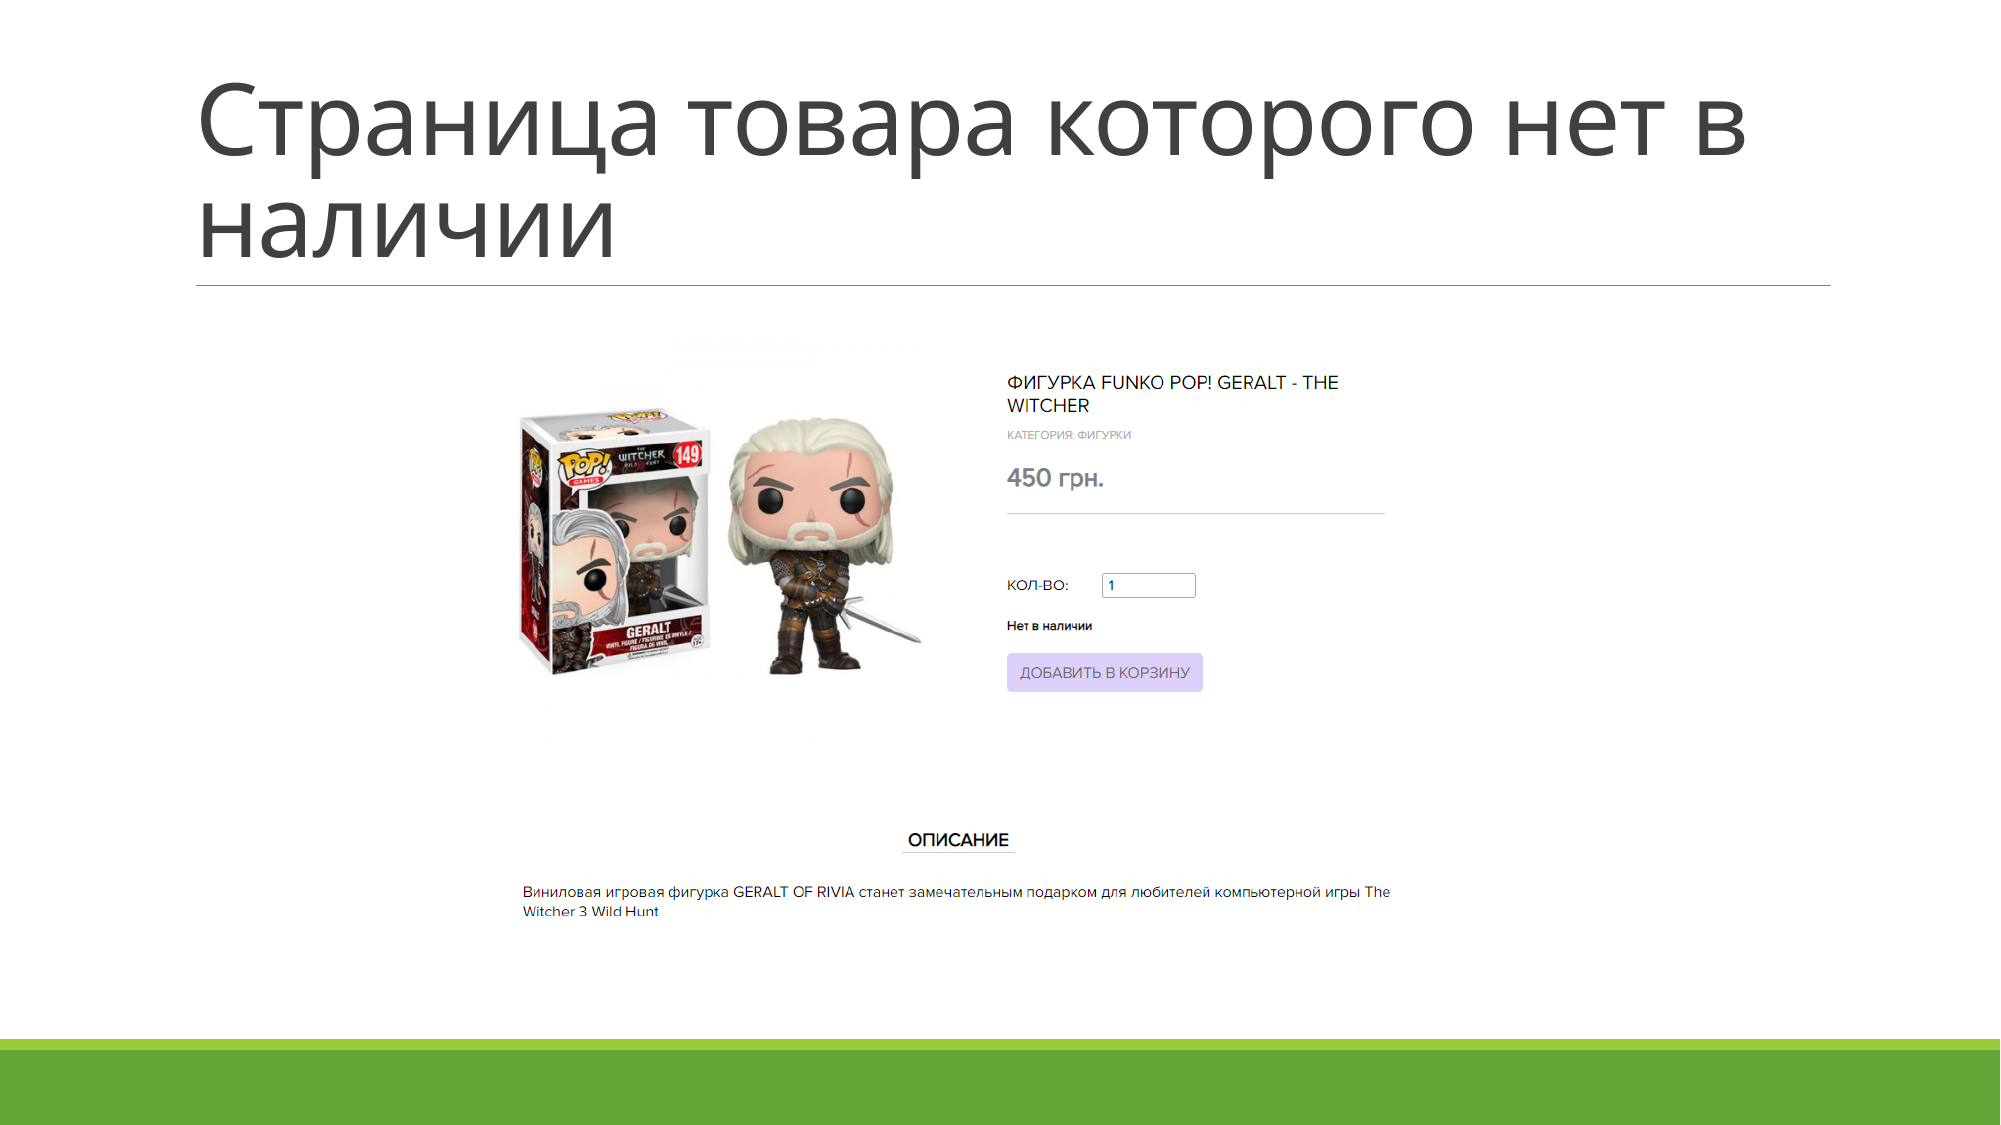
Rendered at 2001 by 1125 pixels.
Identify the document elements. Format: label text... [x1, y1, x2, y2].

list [444, 302, 1566, 964]
title Страница товара которого нет в наличии [180, 47, 1830, 285]
